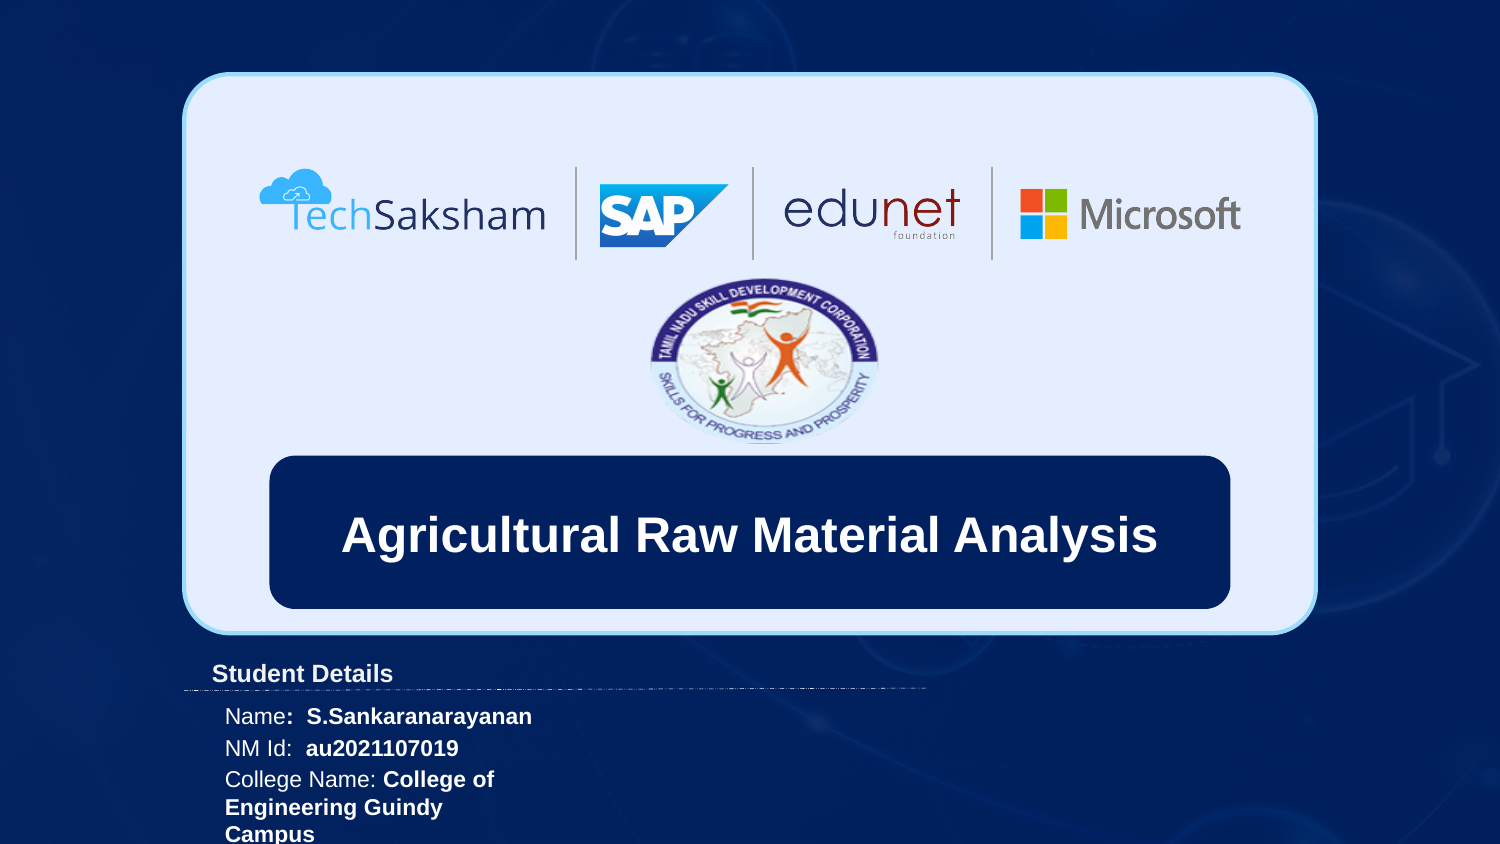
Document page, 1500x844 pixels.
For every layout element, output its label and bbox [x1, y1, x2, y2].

text_box [253, 160, 1247, 260]
text_box [0, 0, 1500, 844]
text_box [183, 687, 928, 691]
picture [645, 273, 883, 447]
